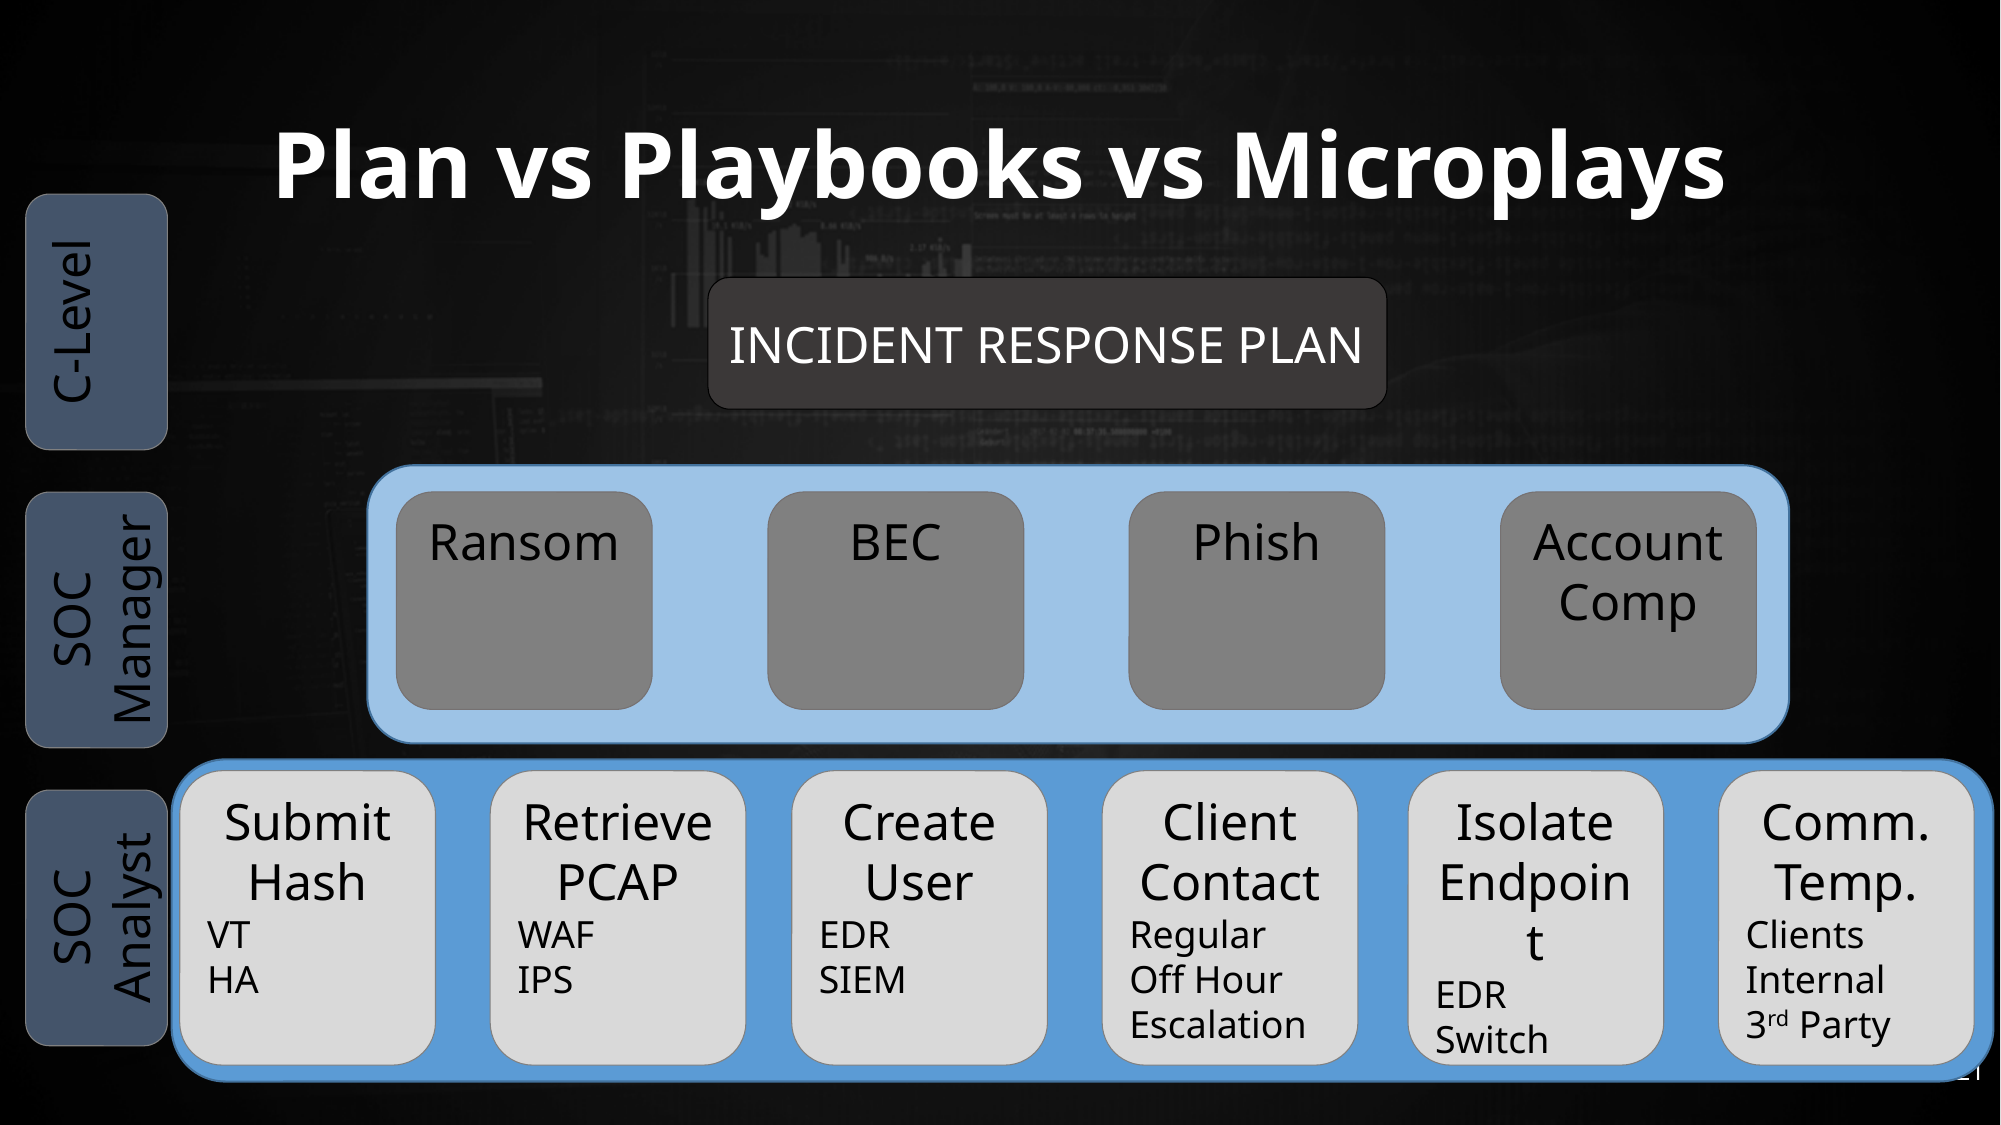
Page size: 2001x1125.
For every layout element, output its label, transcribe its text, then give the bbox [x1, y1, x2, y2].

text_box Submit Hash VT HA [179, 770, 437, 1066]
text_box BEC [767, 491, 1025, 710]
text_box Ransom [395, 491, 653, 710]
text_box Isolate Endpoint EDR Switch [1407, 770, 1665, 1042]
text_box Phish [1128, 491, 1386, 710]
text_box SOC Analyst [25, 789, 168, 1047]
text_box [170, 758, 1995, 1083]
footer SecTor 2021 [1325, 1042, 2000, 1103]
text_box [366, 464, 1791, 745]
text_box INCIDENT RESPONSE PLAN [707, 276, 1388, 410]
text_box SOC Manager [25, 491, 168, 749]
text_box Client Contact Regular Off Hour Escalation [1101, 770, 1359, 1066]
text_box C-Level [25, 193, 168, 451]
text_box Comm. Temp. Clients Internal 3rd Party [1717, 770, 1975, 1042]
text_box Retrieve PCAP WAF IPS [489, 770, 747, 1066]
text_box Create User EDR SIEM [791, 770, 1048, 1066]
text_box Account Comp [1499, 491, 1757, 710]
title Plan vs Playbooks vs Microplays [137, 59, 1863, 278]
picture [0, 0, 2001, 1125]
